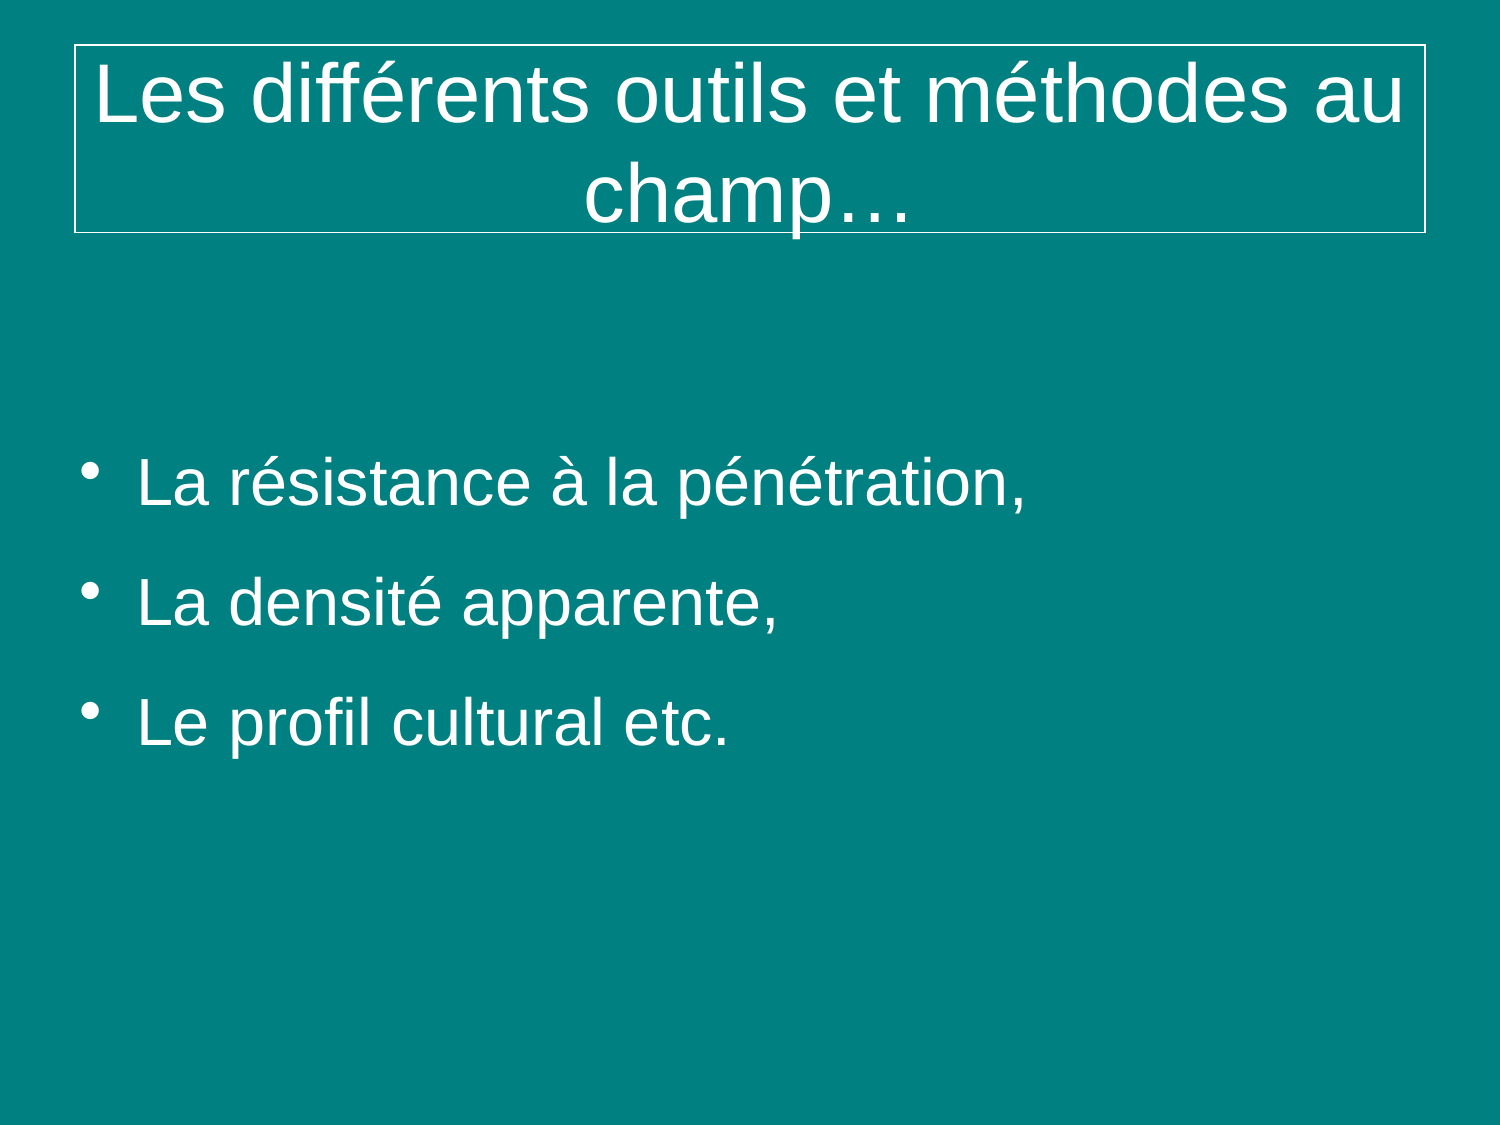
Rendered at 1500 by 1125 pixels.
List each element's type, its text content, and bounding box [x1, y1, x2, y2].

list La résistance à la pénétration, La densité apparente, Le profil cultural etc. [64, 337, 1416, 1081]
title Les différents outils et méthodes au champ… [74, 44, 1426, 233]
